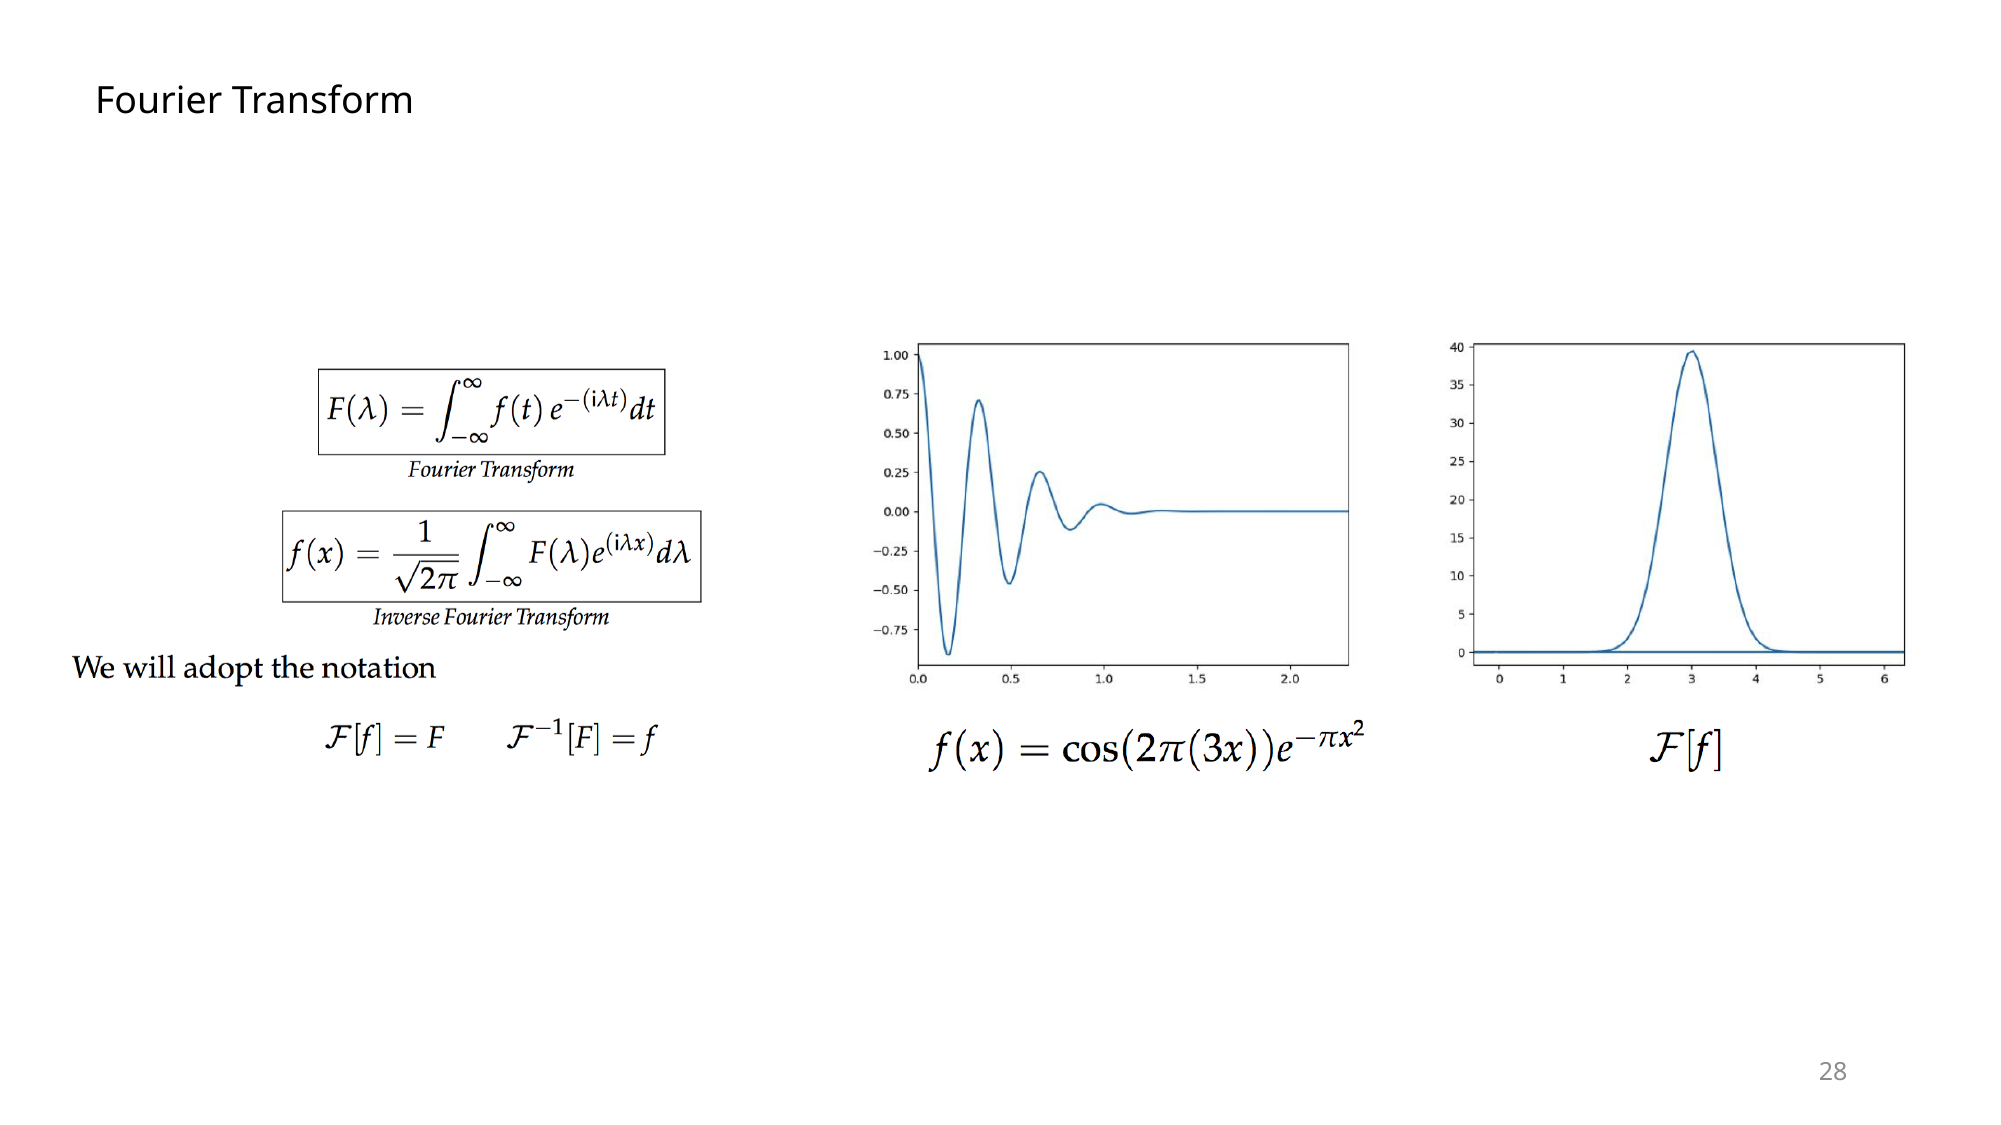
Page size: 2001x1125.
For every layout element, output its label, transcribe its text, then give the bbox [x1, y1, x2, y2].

picture [52, 273, 1948, 803]
slide_number 28 [1412, 1042, 1863, 1103]
text_box Fourier Transform [80, 68, 430, 128]
